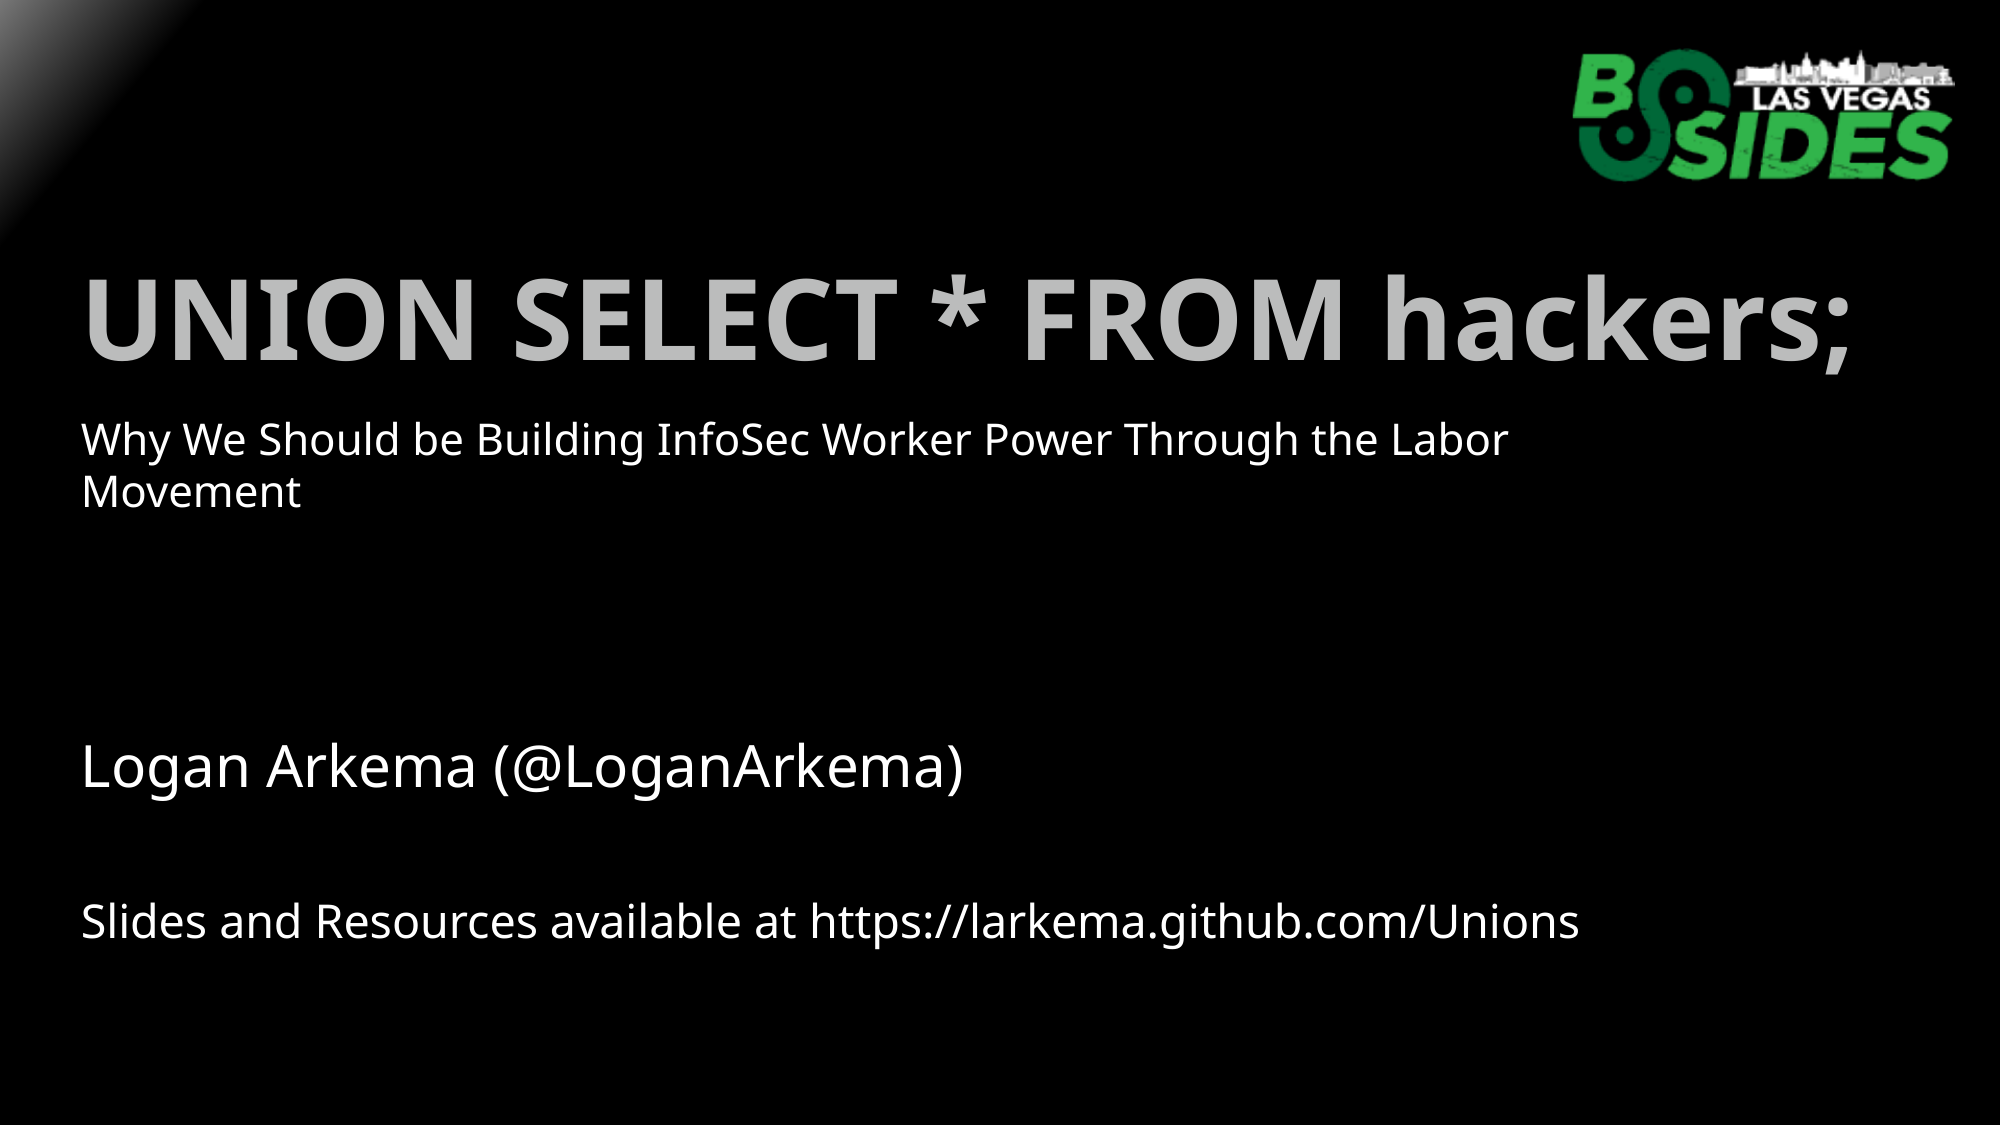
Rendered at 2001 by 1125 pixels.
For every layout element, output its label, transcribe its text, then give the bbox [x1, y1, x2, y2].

text_box Logan Arkema (@LoganArkema) [66, 722, 1677, 842]
text_box Slides and Resources available at https://larkema.github.com/Unions [66, 884, 1677, 1005]
text_box Why We Should be Building InfoSec Worker Power Through the Labor Movement [66, 404, 1601, 524]
picture [1571, 48, 1955, 184]
text_box UNION SELECT * FROM hackers; [66, 240, 1895, 420]
